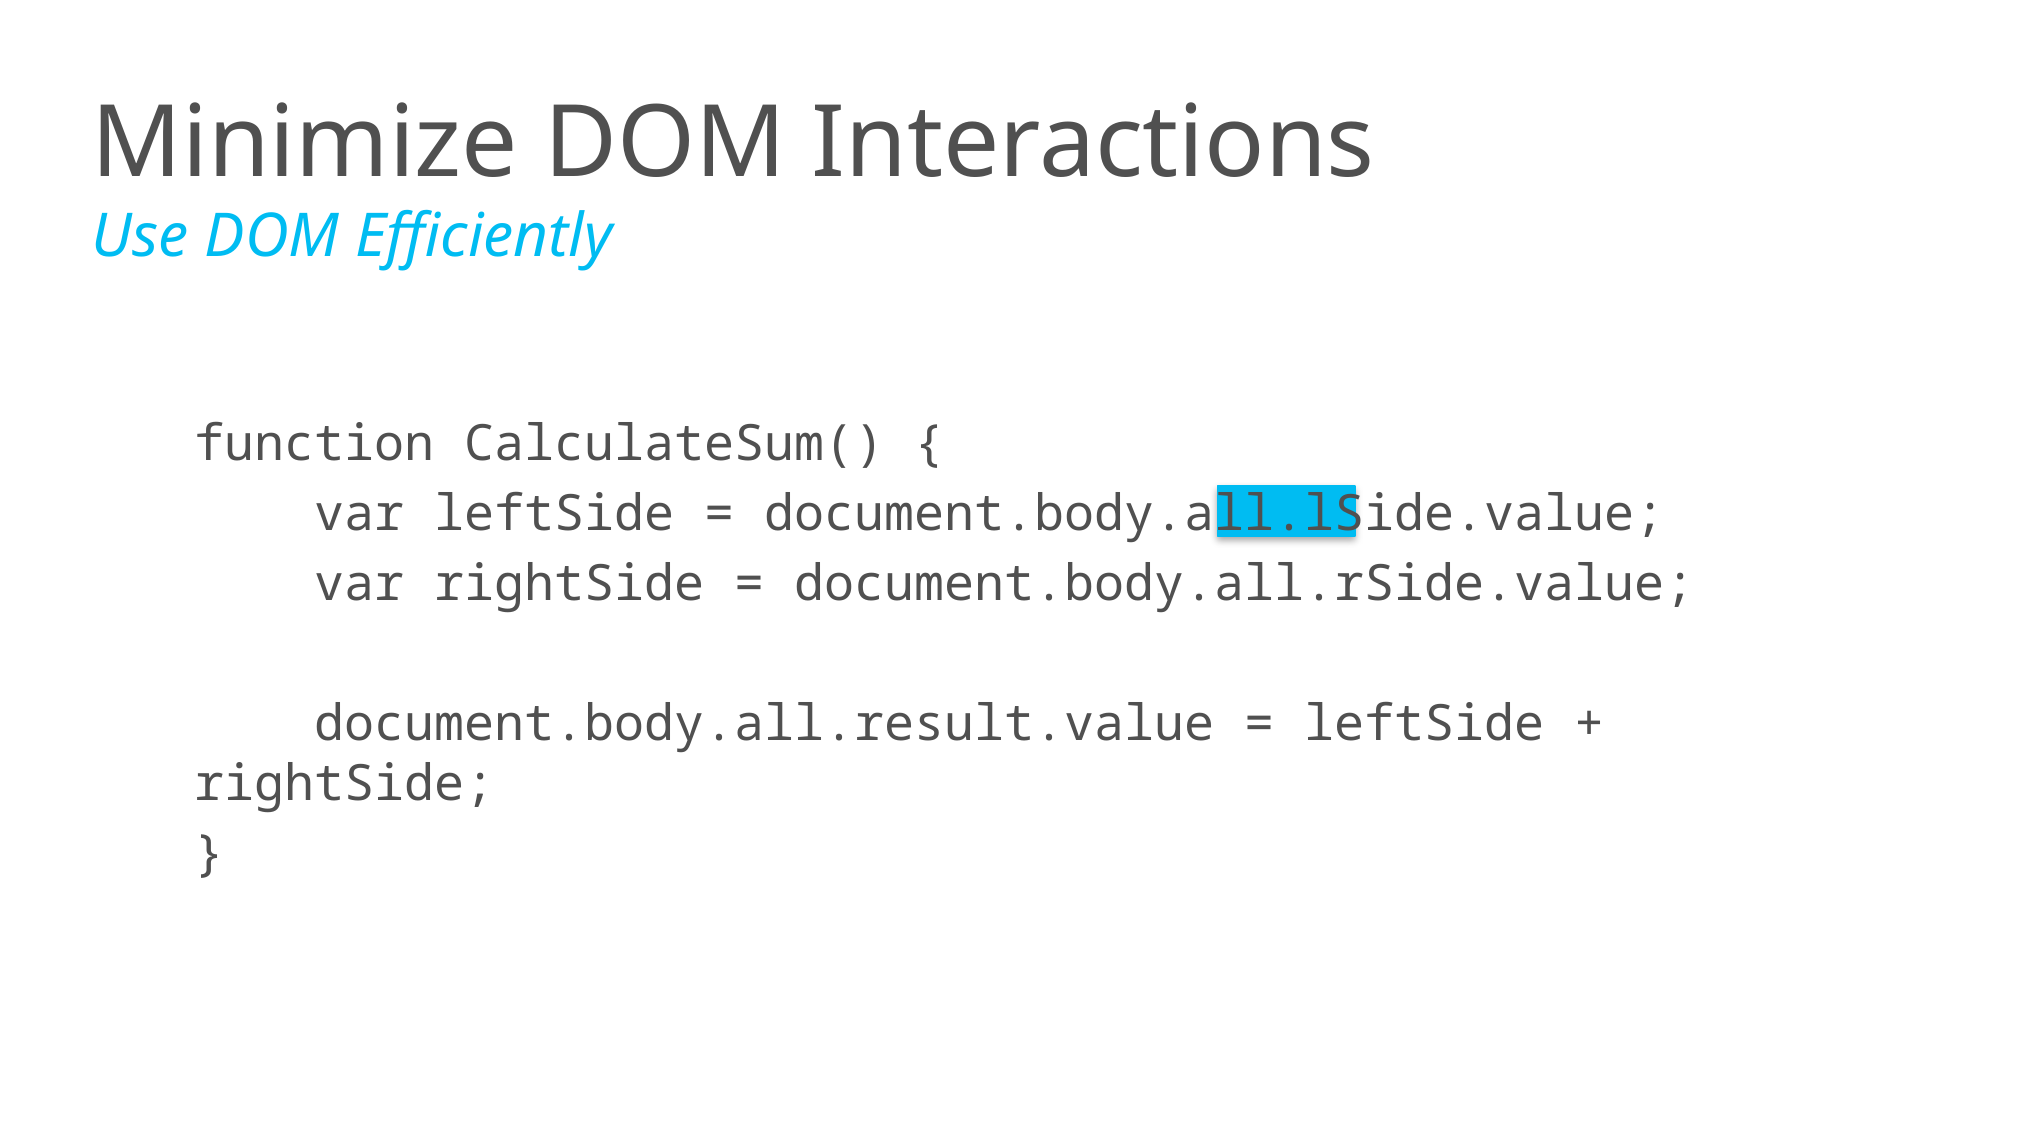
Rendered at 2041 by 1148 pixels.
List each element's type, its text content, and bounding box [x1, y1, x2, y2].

text_box Minimize DOM Interactions Use DOM Efficiently [91, 76, 1928, 198]
text_box function CalculateSum() { var leftSide = document.body.all.lSide.value; var rightSide = document.body.all.rSide.value; document.body.all.result.value = leftSide + rightSide; } [164, 386, 1856, 874]
